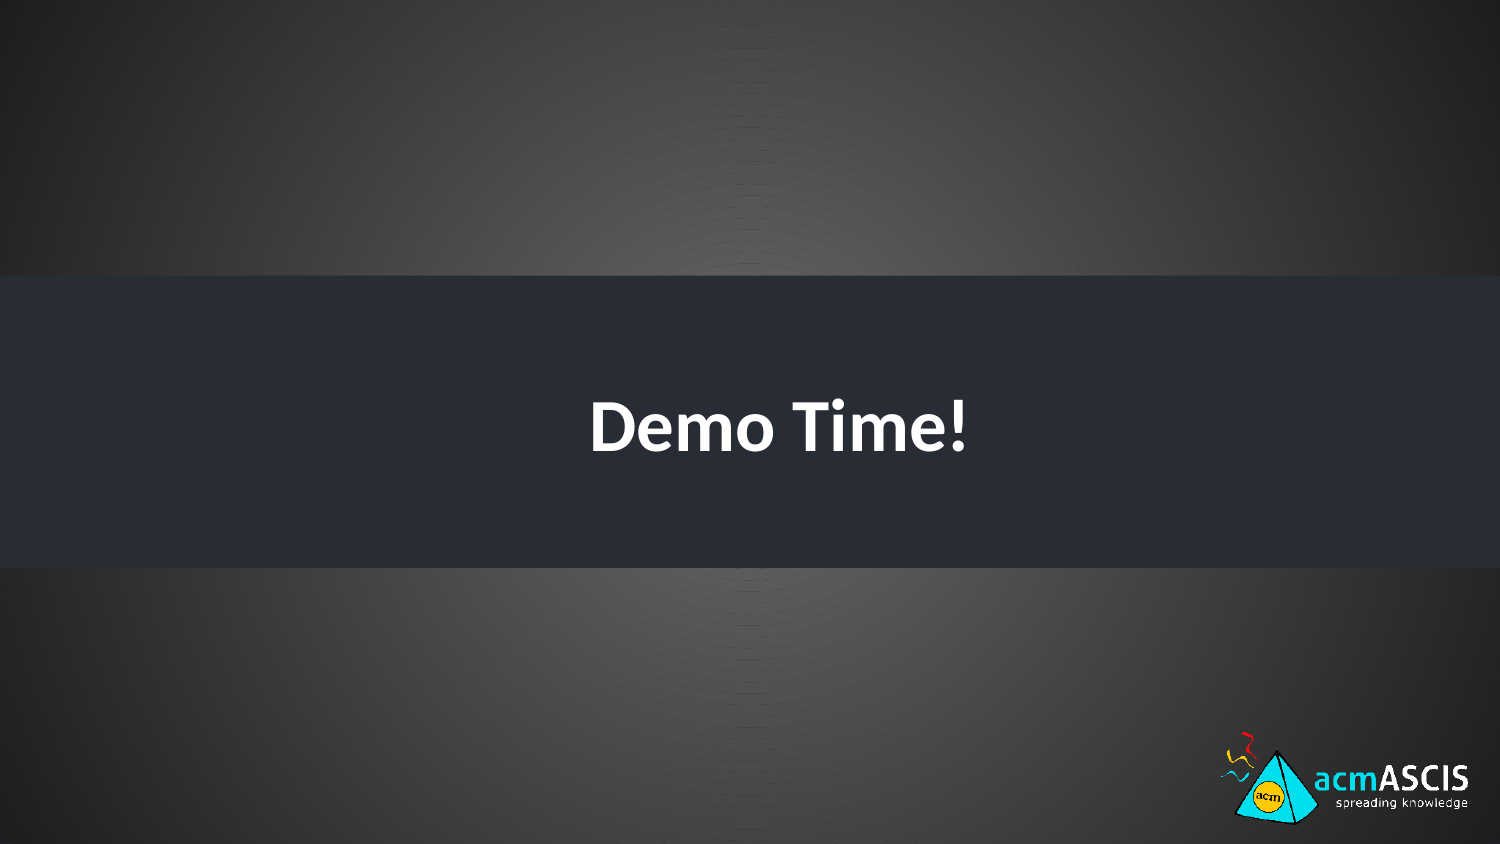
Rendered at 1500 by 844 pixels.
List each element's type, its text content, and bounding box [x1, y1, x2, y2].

title Demo Time! [51, 321, 1449, 523]
picture [1221, 732, 1468, 825]
